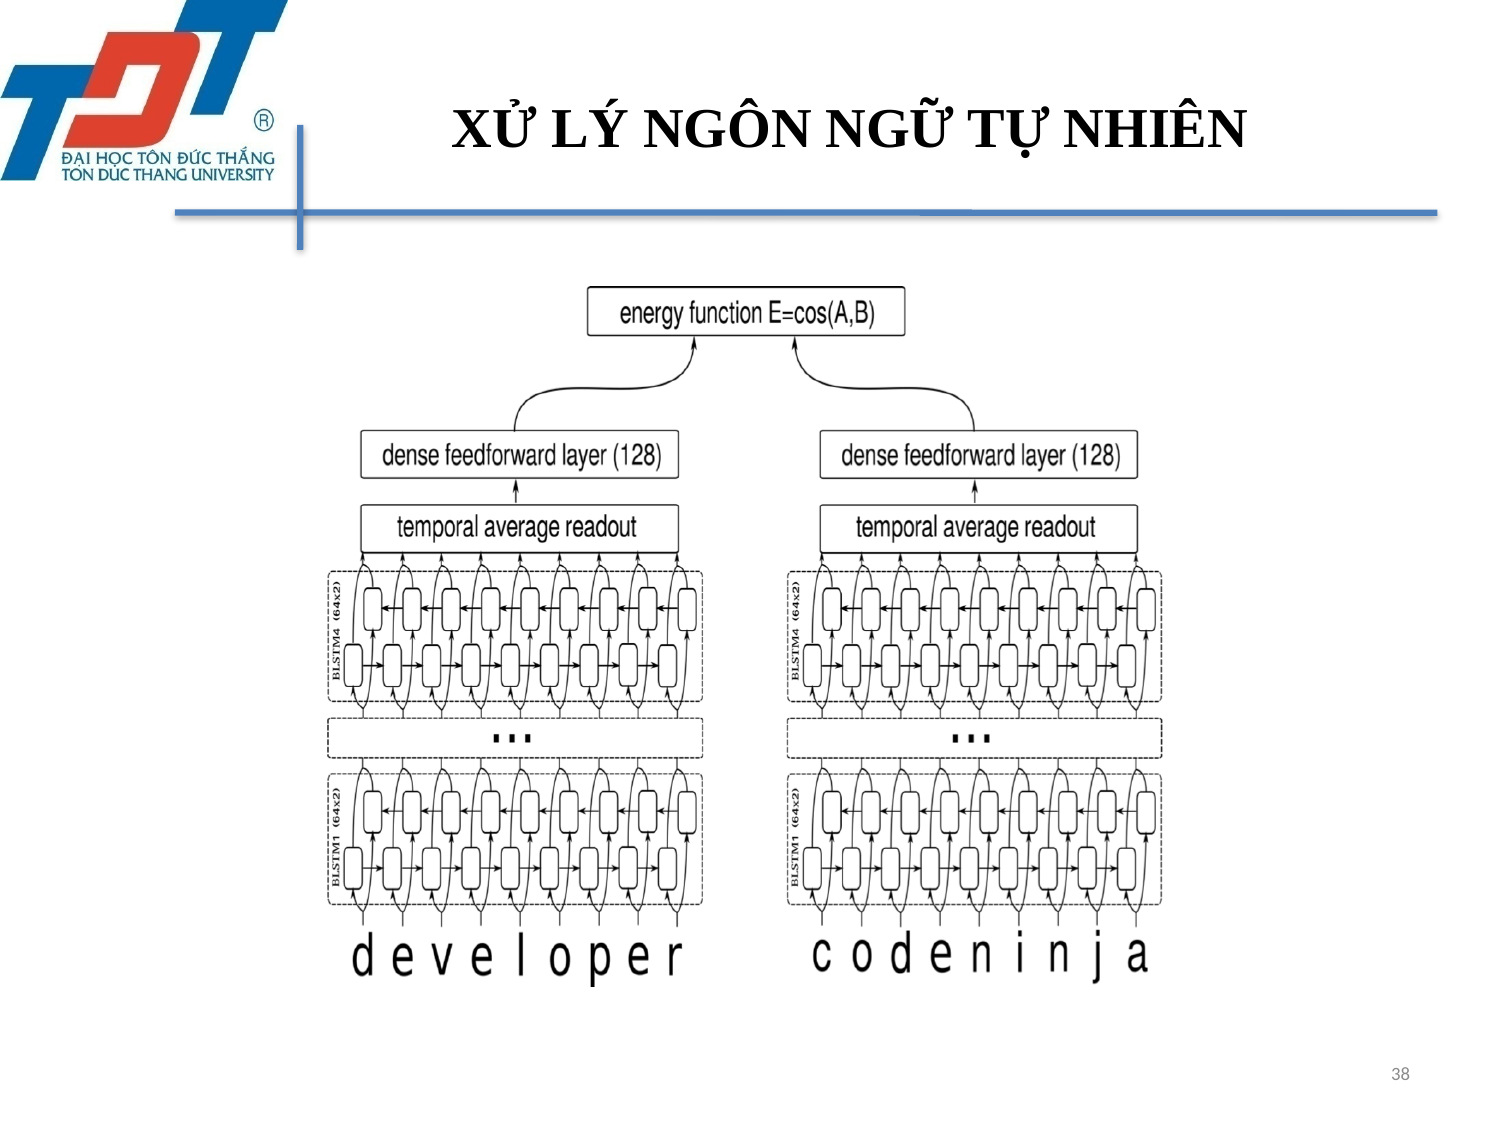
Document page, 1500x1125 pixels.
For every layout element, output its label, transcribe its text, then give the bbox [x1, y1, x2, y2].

picture [0, 0, 288, 181]
picture [309, 262, 1190, 1006]
title XỬ LÝ NGÔN NGỮ TỰ NHIÊN [174, 31, 1500, 219]
slide_number 38 [1074, 1042, 1425, 1103]
